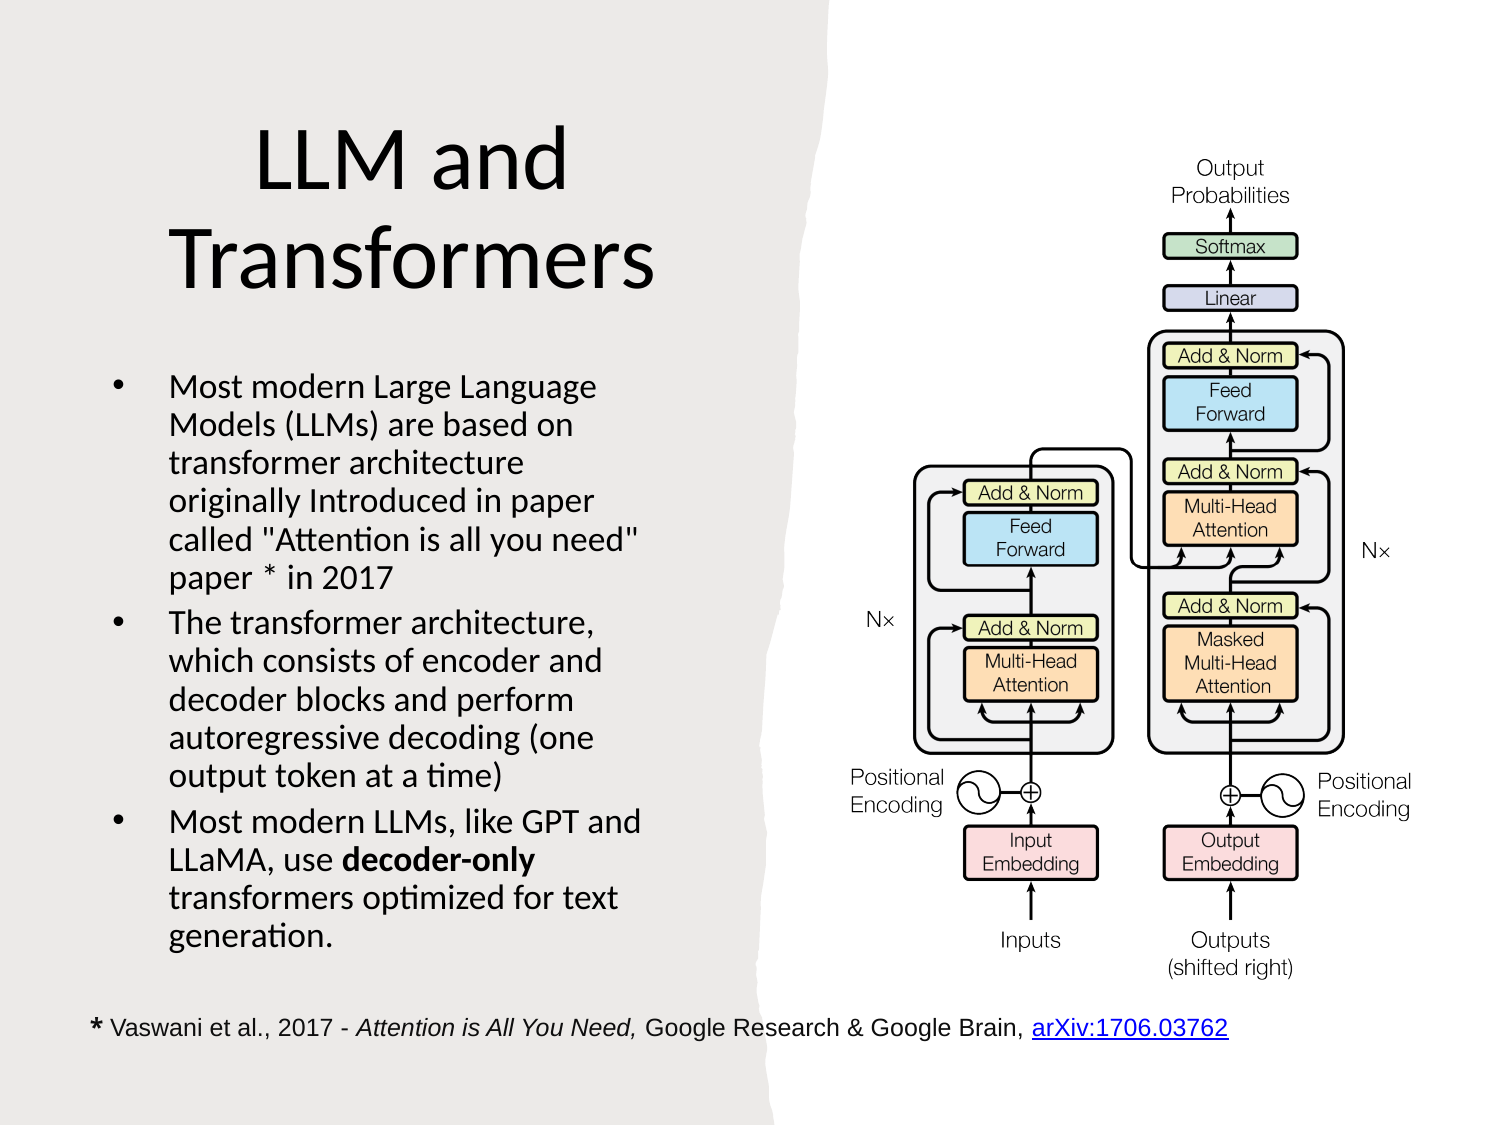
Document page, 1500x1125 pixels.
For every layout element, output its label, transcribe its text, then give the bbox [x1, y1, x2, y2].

title LLM and Transformers [96, 99, 729, 319]
picture [846, 136, 1430, 992]
text_box * Vaswani et al., 2017 - Attention is All You Need, Google Research & Google Brain, arXiv:1706.03762 [74, 1004, 1277, 1050]
text_box [758, 0, 1500, 1125]
list Most modern Large Language Models (LLMs) are based on transformer architecture originally Introduced in paper called "Attention is all you need" paper * in 2017 The transformer architecture, which consists of encoder and decoder blocks and perform autoregressive decoding (one output token at a time) Most modern LLMs, like GPT and LLaMA, use decoder-only transformers optimized for text generation. [97, 359, 680, 1004]
text_box [0, 0, 832, 1125]
